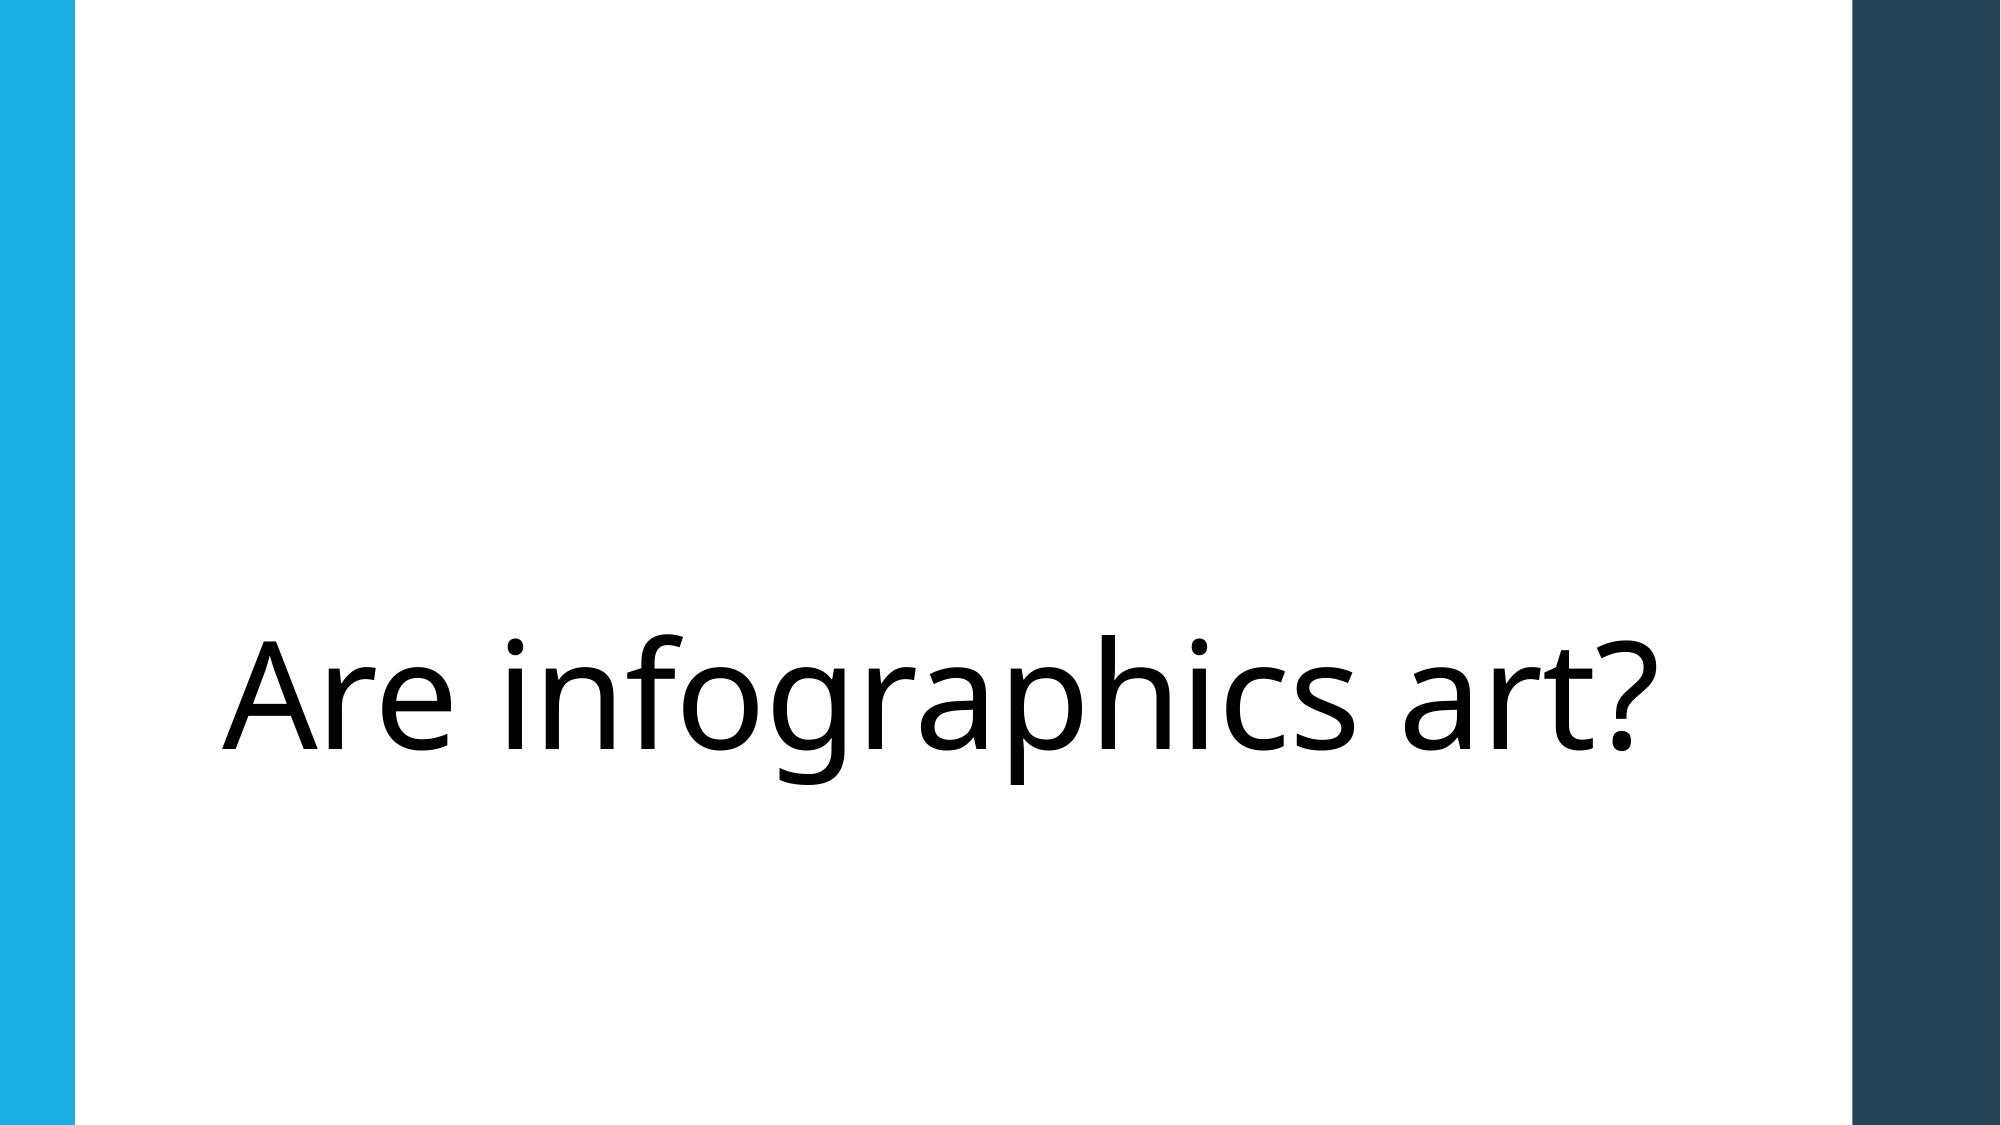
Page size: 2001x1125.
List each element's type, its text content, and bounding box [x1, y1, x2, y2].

title Are infographics art? [206, 124, 1752, 788]
